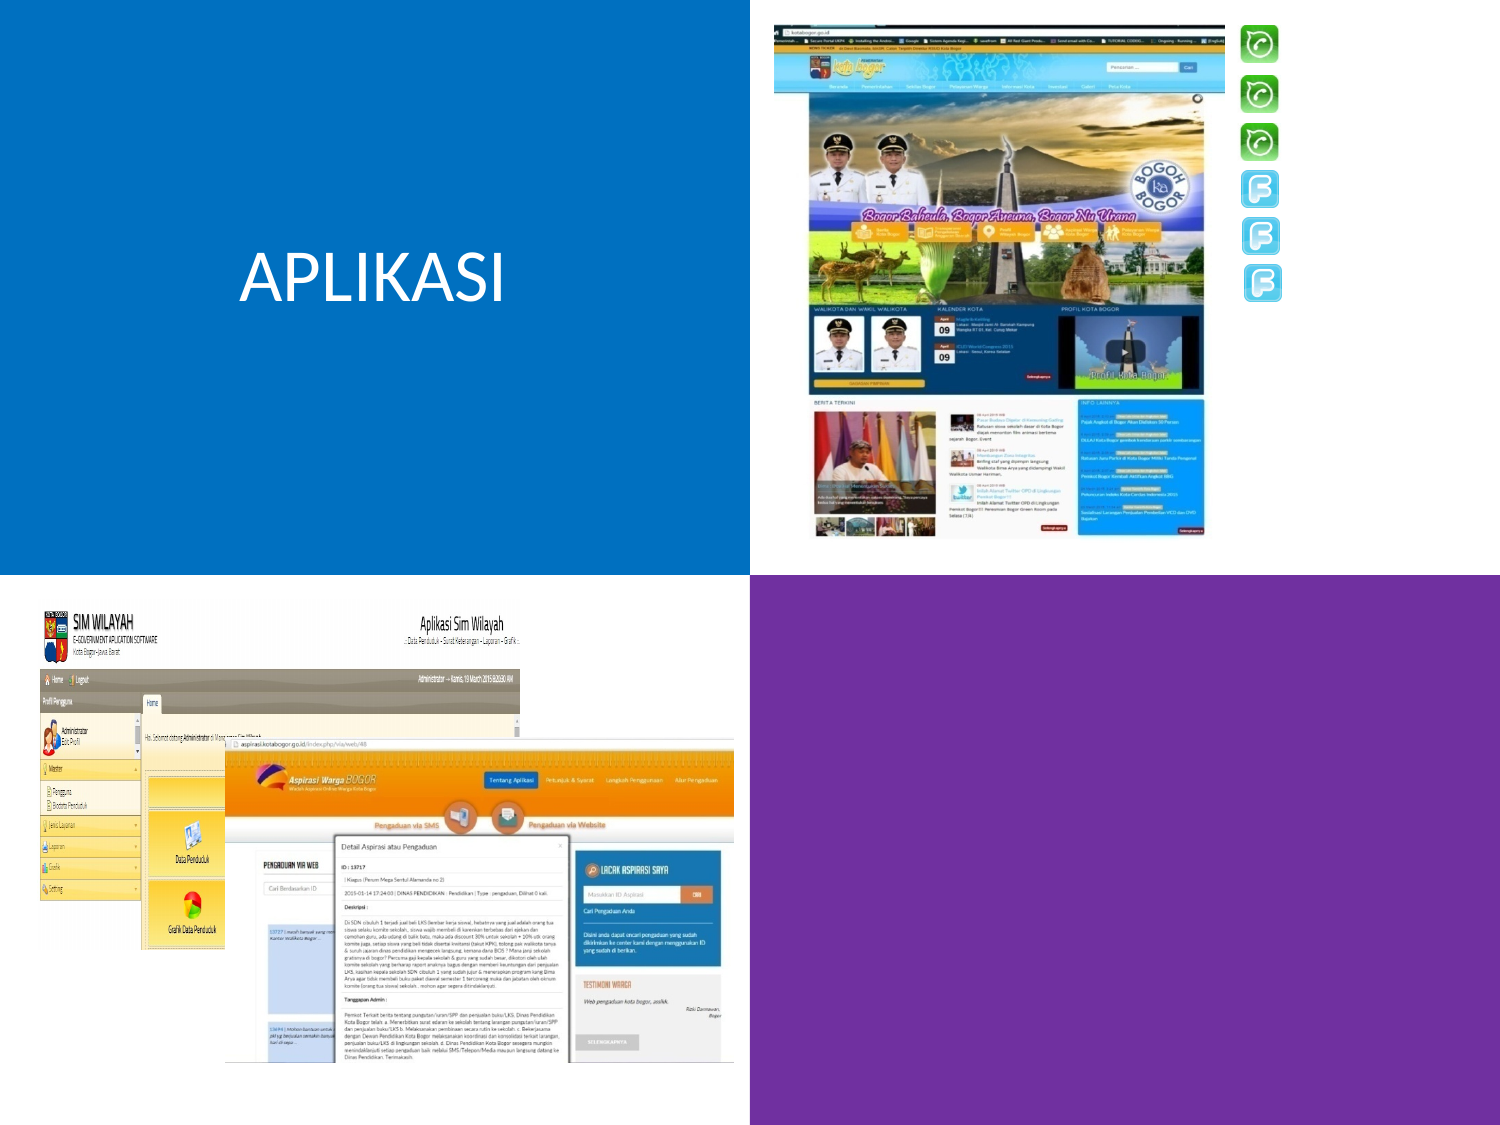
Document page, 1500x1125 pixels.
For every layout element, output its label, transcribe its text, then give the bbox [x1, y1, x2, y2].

picture [1237, 122, 1282, 161]
text_box [0, 0, 752, 577]
picture [37, 599, 734, 1063]
picture [1241, 216, 1280, 255]
text_box APLIKASI [224, 218, 524, 324]
picture [1241, 170, 1280, 209]
picture [1244, 264, 1282, 303]
picture [1237, 24, 1282, 63]
picture [1237, 74, 1282, 113]
text_box [748, 573, 1500, 1125]
picture [774, 24, 1226, 543]
